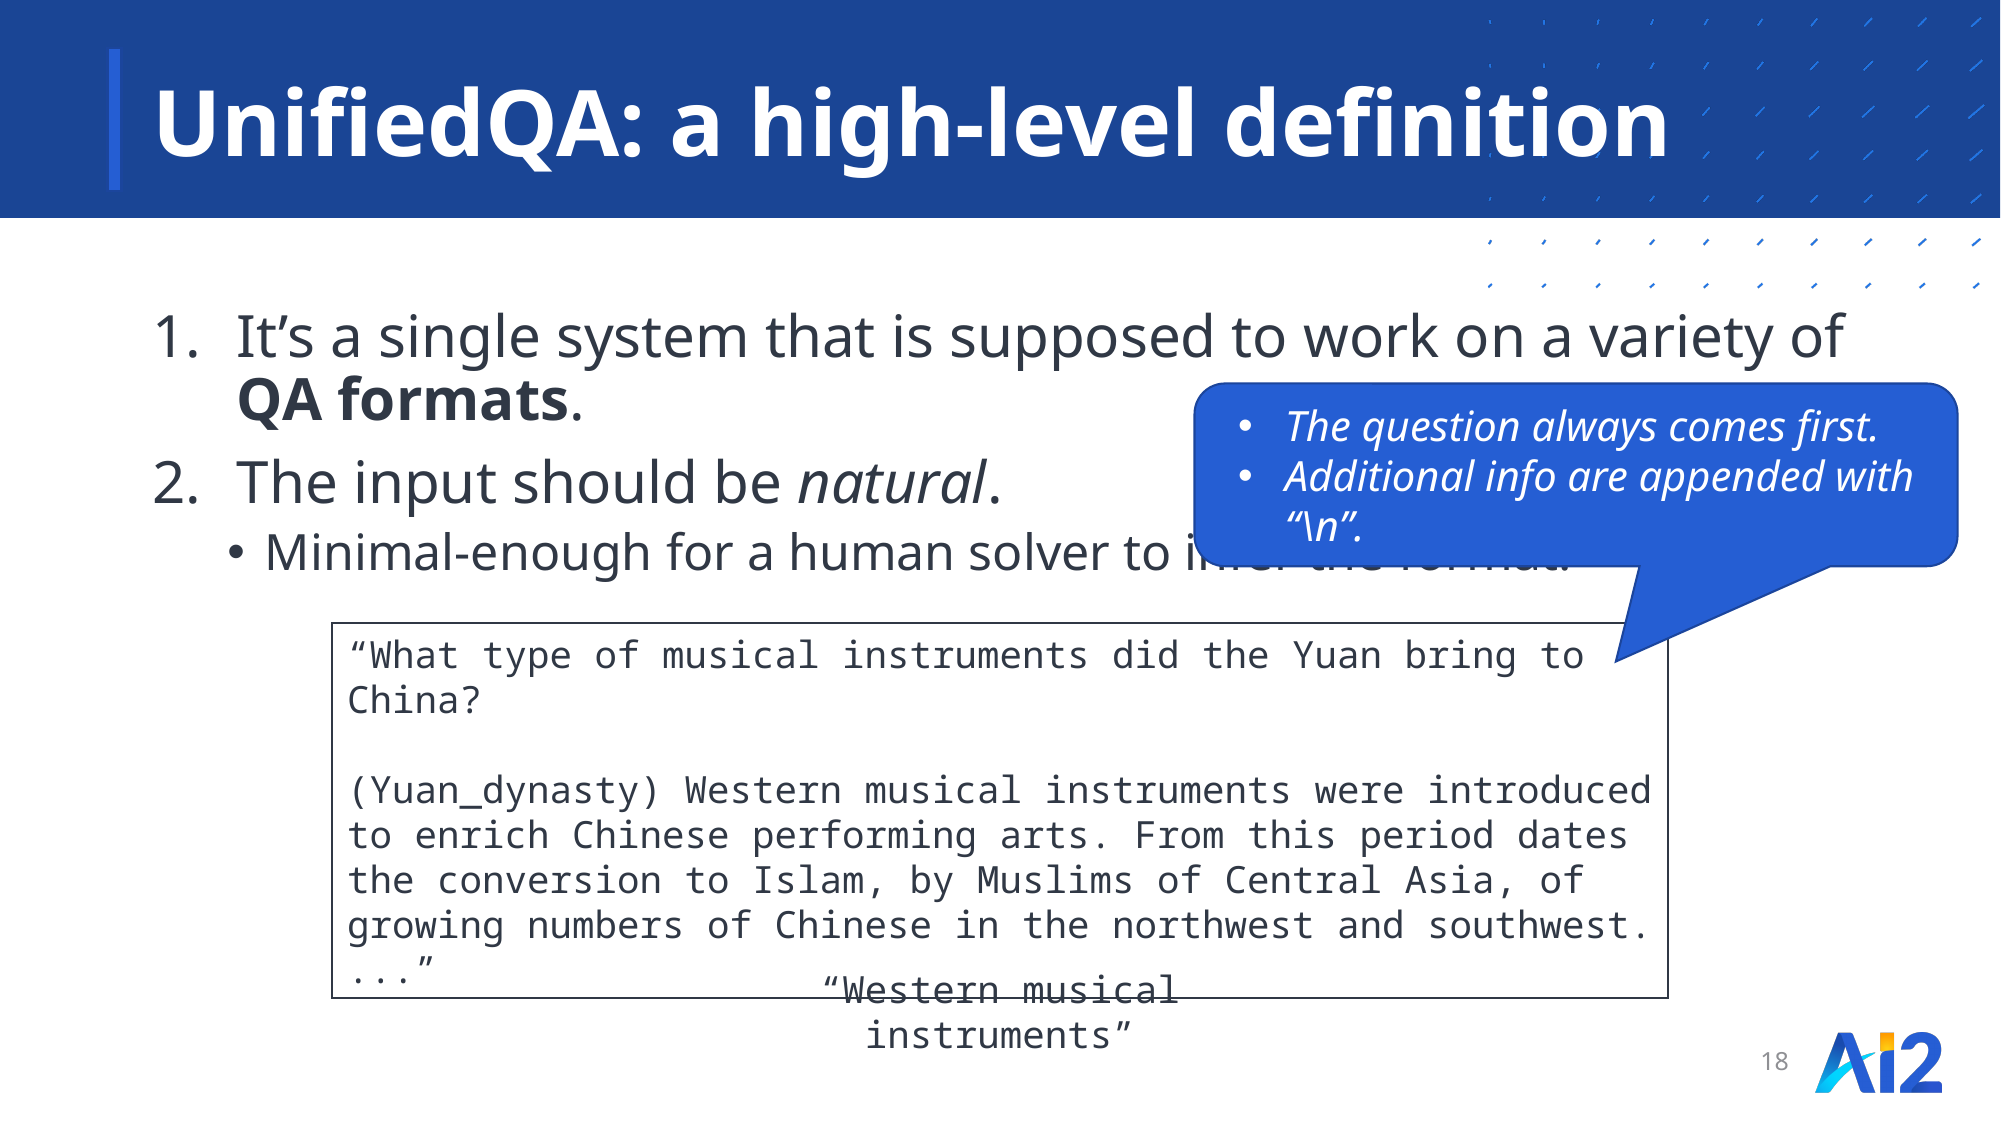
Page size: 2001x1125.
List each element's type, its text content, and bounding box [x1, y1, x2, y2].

text_box “What type of musical instruments did the Yuan bring to China? (Yuan_dynasty) Western musical instruments were introduced to enrich Chinese performing arts. From this period dates the conversion to Islam, by Muslims of Central Asia, of growing numbers of Chinese in the northwest and southwest. ...” [331, 622, 1669, 999]
list It’s a single system that is supposed to work on a variety of QA formats. The input should be natural. Minimal-enough for a human solver to infer the format. [137, 299, 1863, 1014]
slide_number 18 [1716, 1032, 1804, 1093]
picture [1815, 1032, 1942, 1093]
text_box The question always comes first. Additional info are appended with “\n”. [1193, 382, 1959, 664]
picture [1487, 0, 2000, 289]
title UnifiedQA: a high-level definition [137, 47, 1863, 206]
text_box “Western musical instruments” [673, 958, 1327, 1063]
